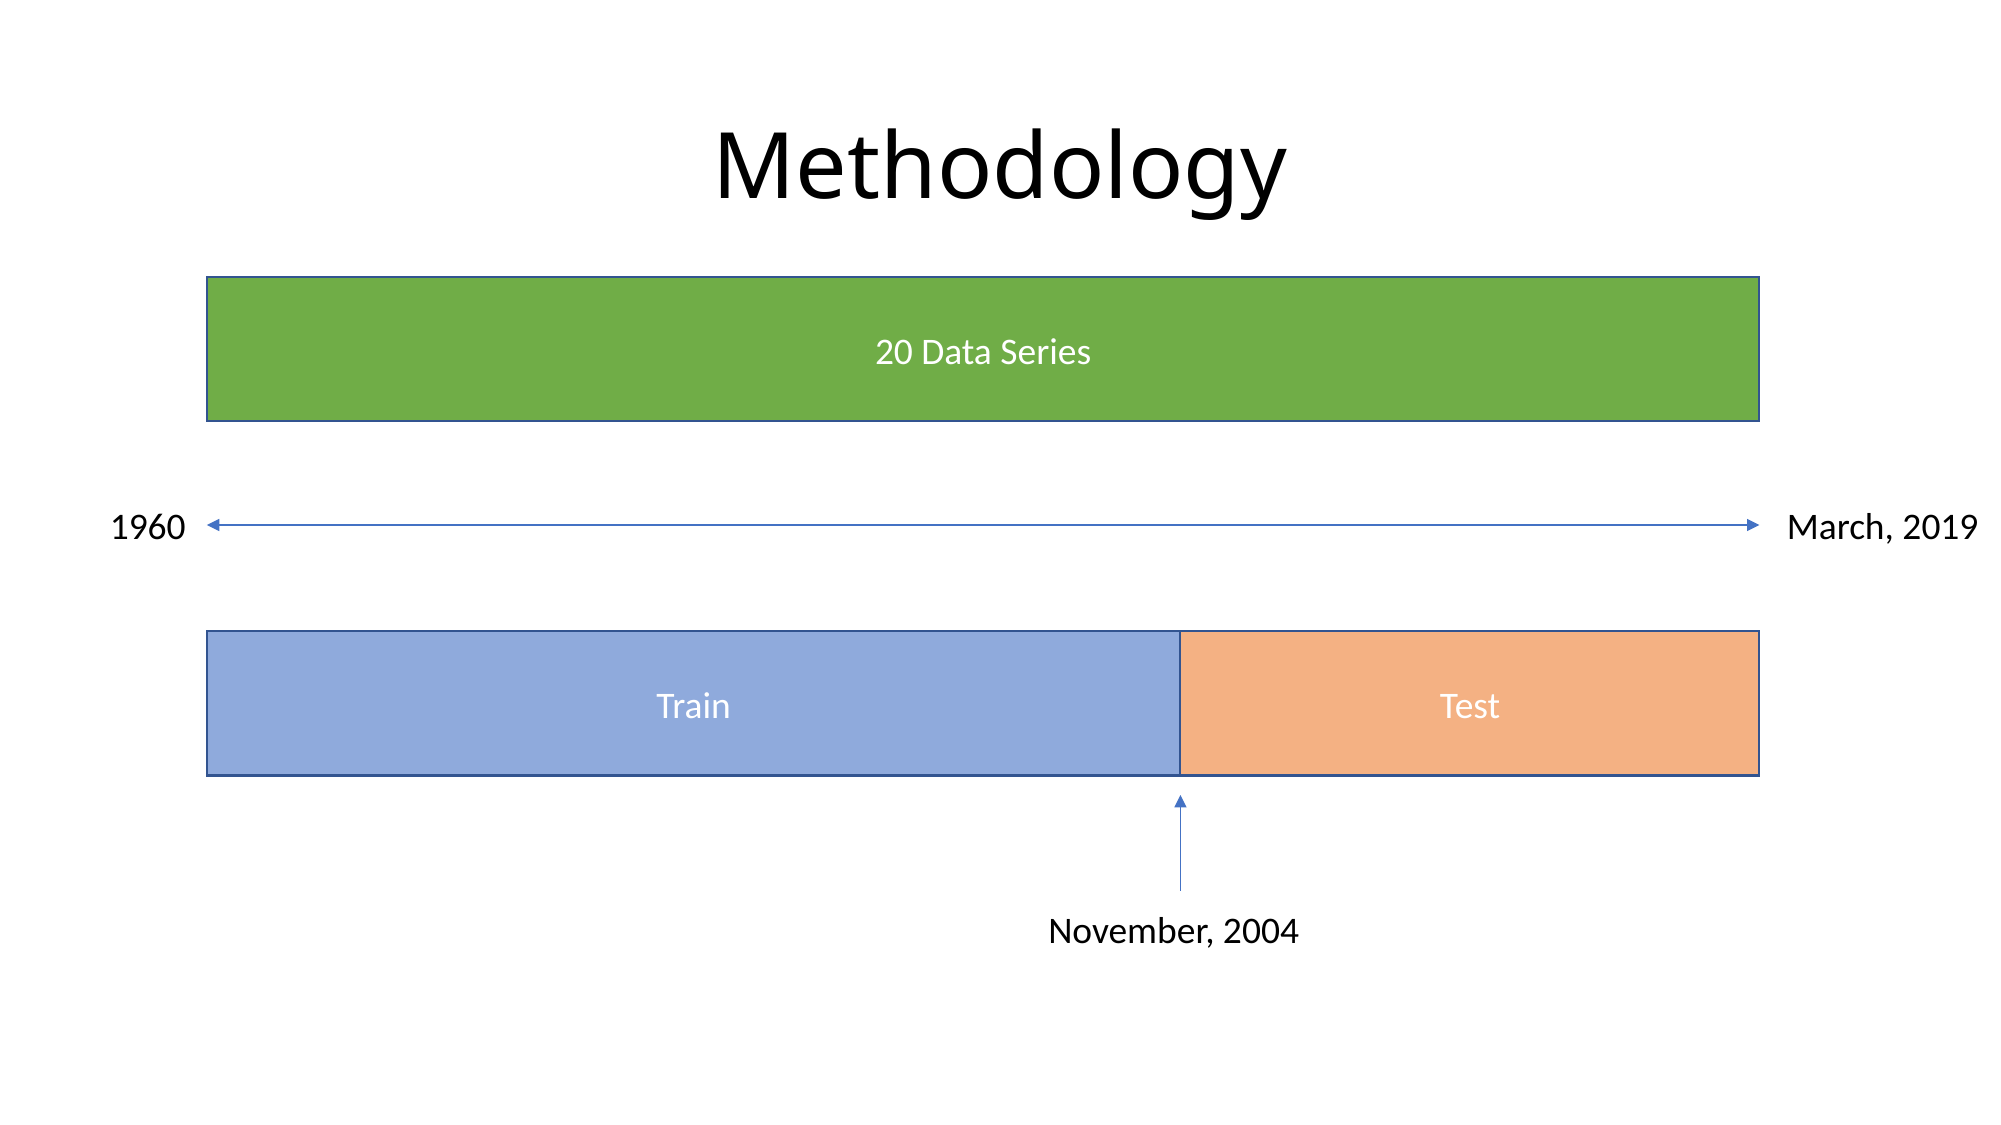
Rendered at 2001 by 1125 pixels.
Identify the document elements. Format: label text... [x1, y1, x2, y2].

title Methodology [137, 59, 1863, 278]
text_box November, 2004 [1033, 898, 1356, 959]
text_box 1960 [95, 494, 204, 555]
text_box 20 Data Series [206, 276, 1760, 422]
text_box Test [1179, 630, 1760, 777]
text_box Train [206, 630, 1179, 777]
text_box March, 2019 [1772, 494, 1998, 555]
